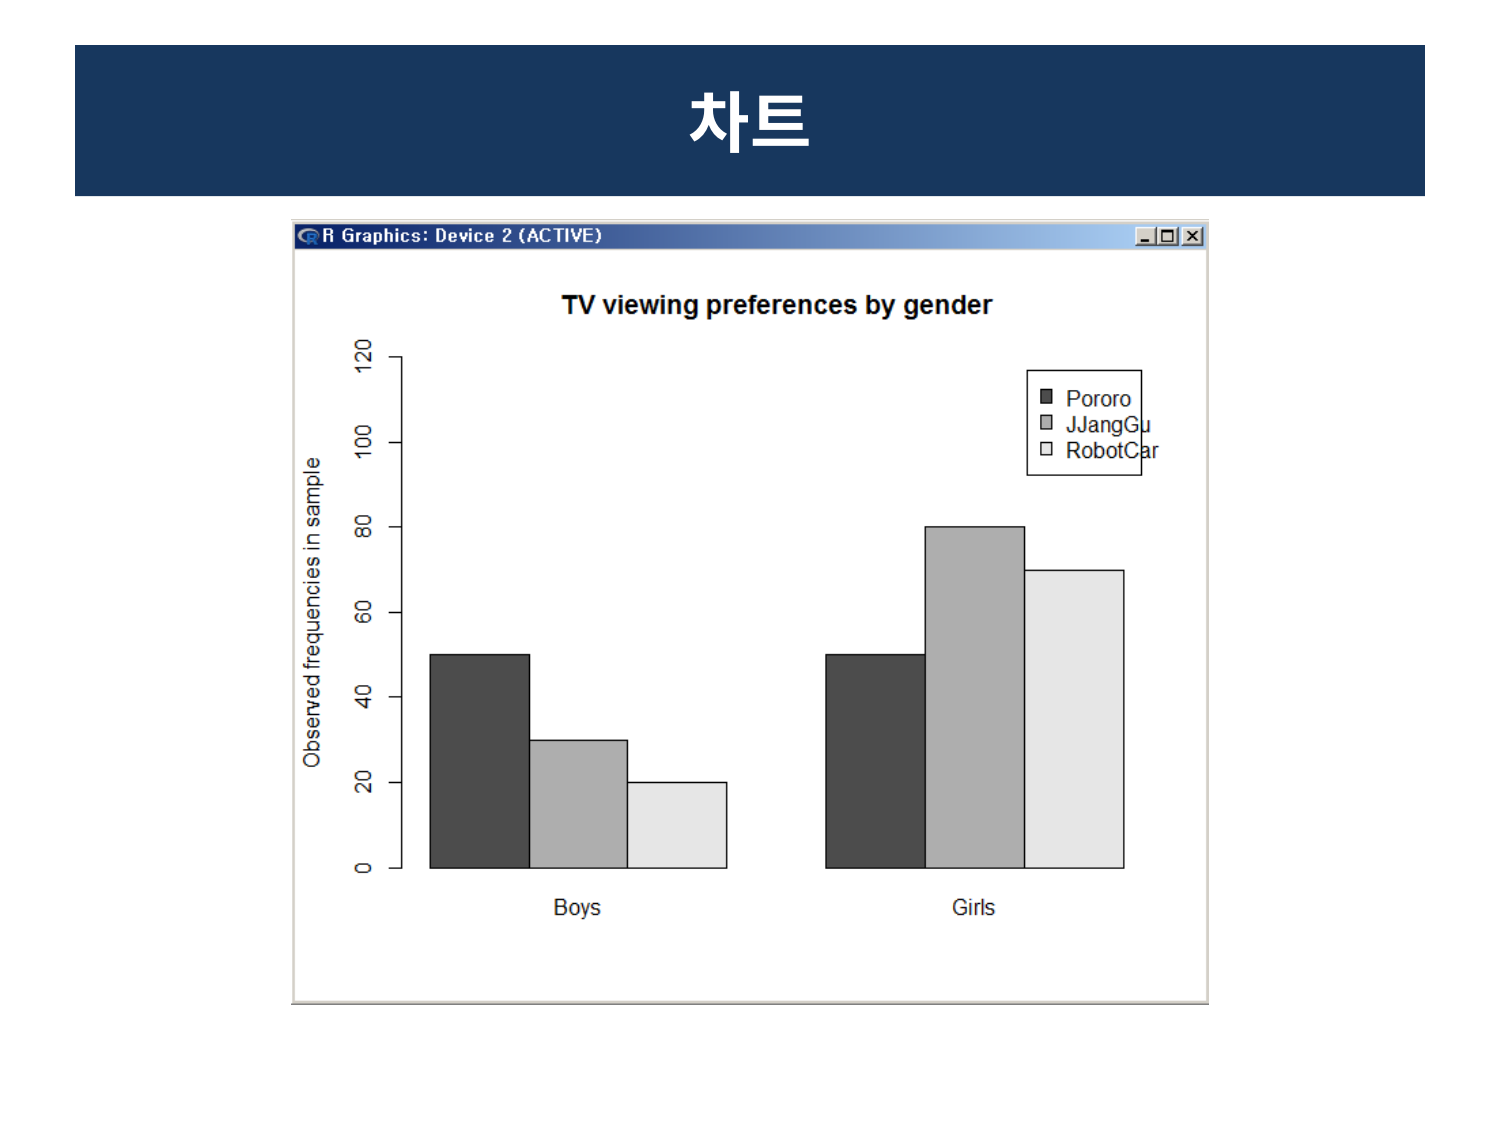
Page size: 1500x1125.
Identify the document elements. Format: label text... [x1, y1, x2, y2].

title 차트 [75, 45, 1425, 197]
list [291, 219, 1209, 1006]
